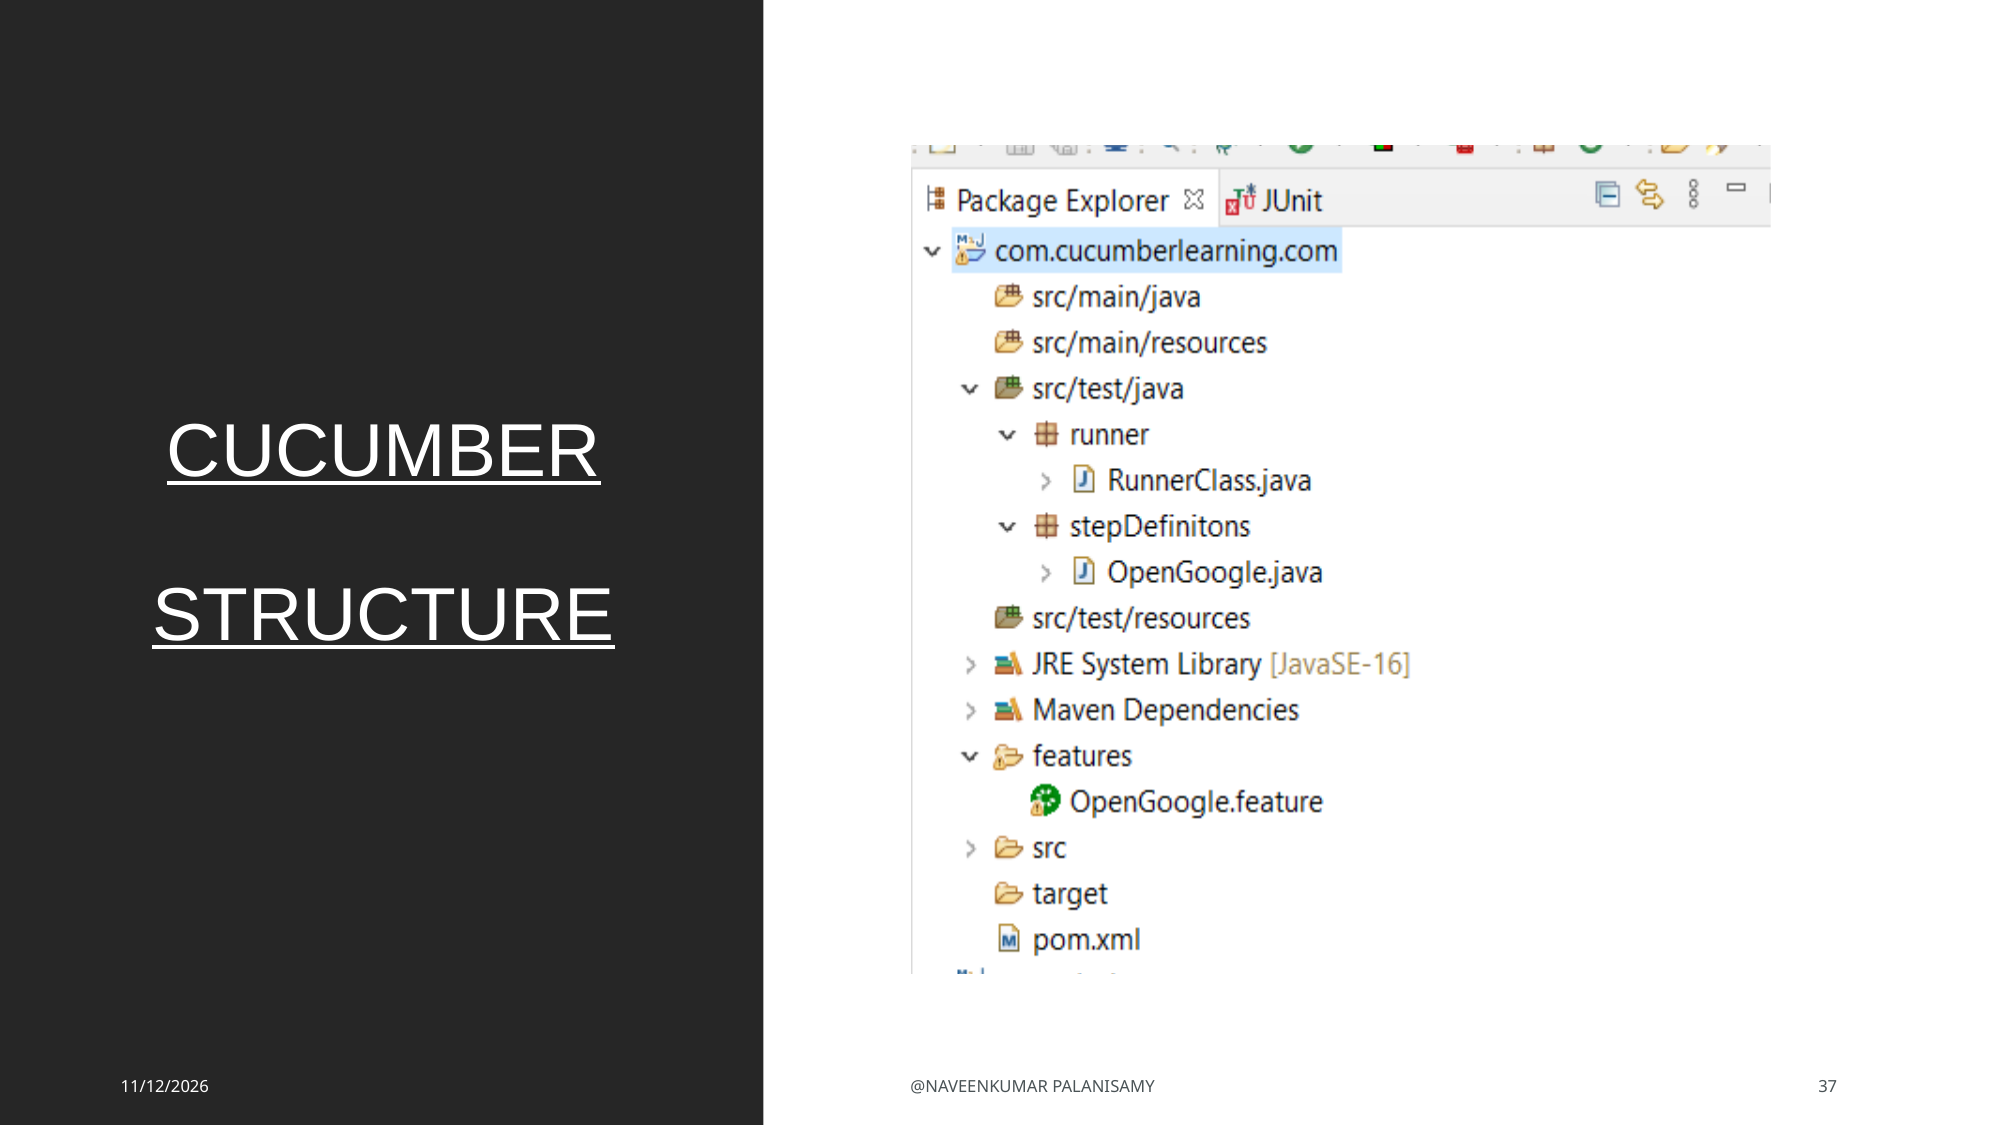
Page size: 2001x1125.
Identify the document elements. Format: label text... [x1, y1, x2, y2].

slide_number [105, 1057, 683, 1118]
slide_number 37 [1803, 1057, 1932, 1118]
footer @NAVEENKUMAR PALANISAMY [895, 1057, 1771, 1118]
list CUCUMBER STRUCTURE [0, 69, 768, 1125]
picture [909, 145, 1772, 974]
